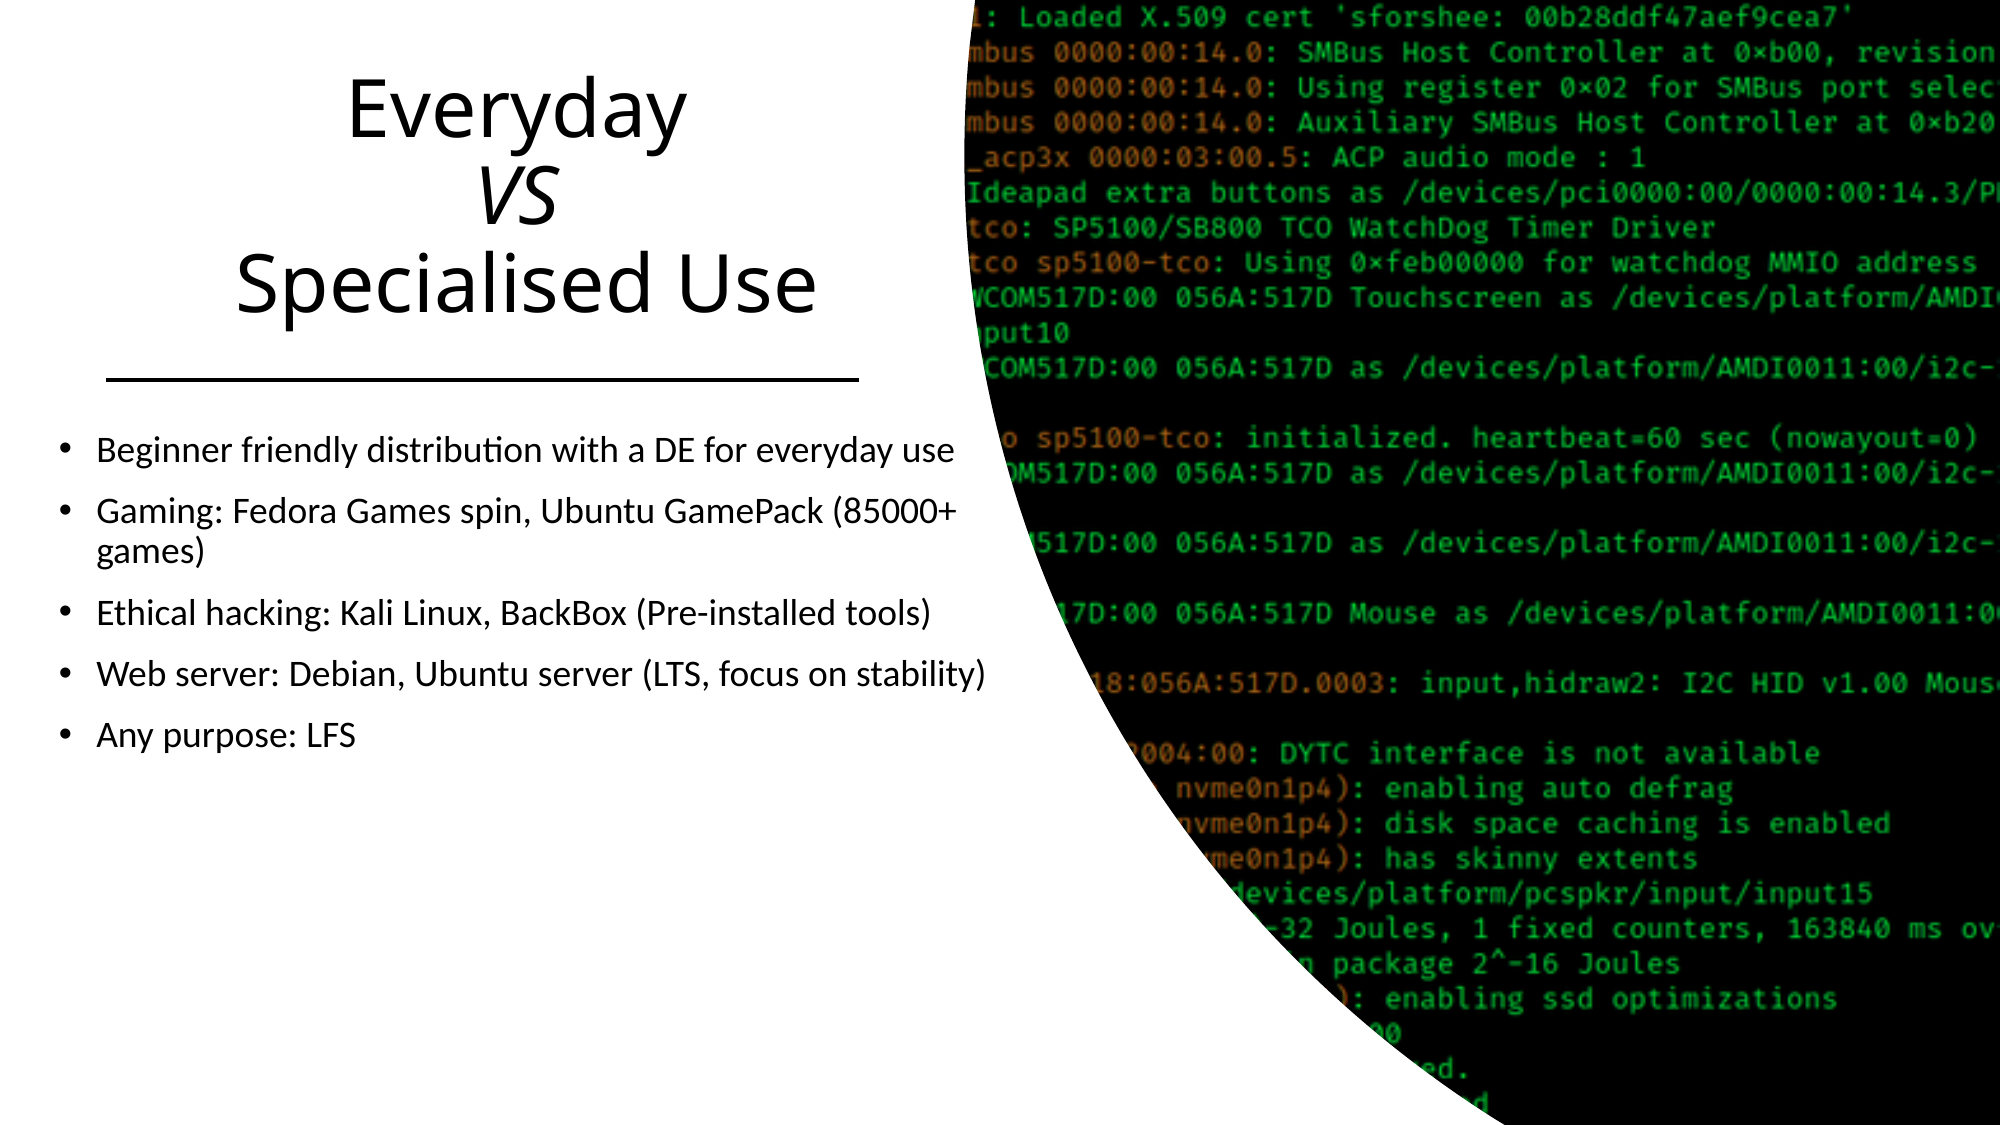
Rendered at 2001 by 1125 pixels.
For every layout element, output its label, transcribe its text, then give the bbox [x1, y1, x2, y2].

picture [964, 0, 2000, 1125]
list Beginner friendly distribution with a DE for everyday use Gaming: Fedora Games spin, Ubuntu GamePack (85000+ games) Ethical hacking: Kali Linux, BackBox (Pre-installed tools) Web server: Debian, Ubuntu server (LTS, focus on stability) Any purpose: LFS [43, 422, 964, 991]
title Everyday VS Specialised Use [107, 59, 948, 338]
